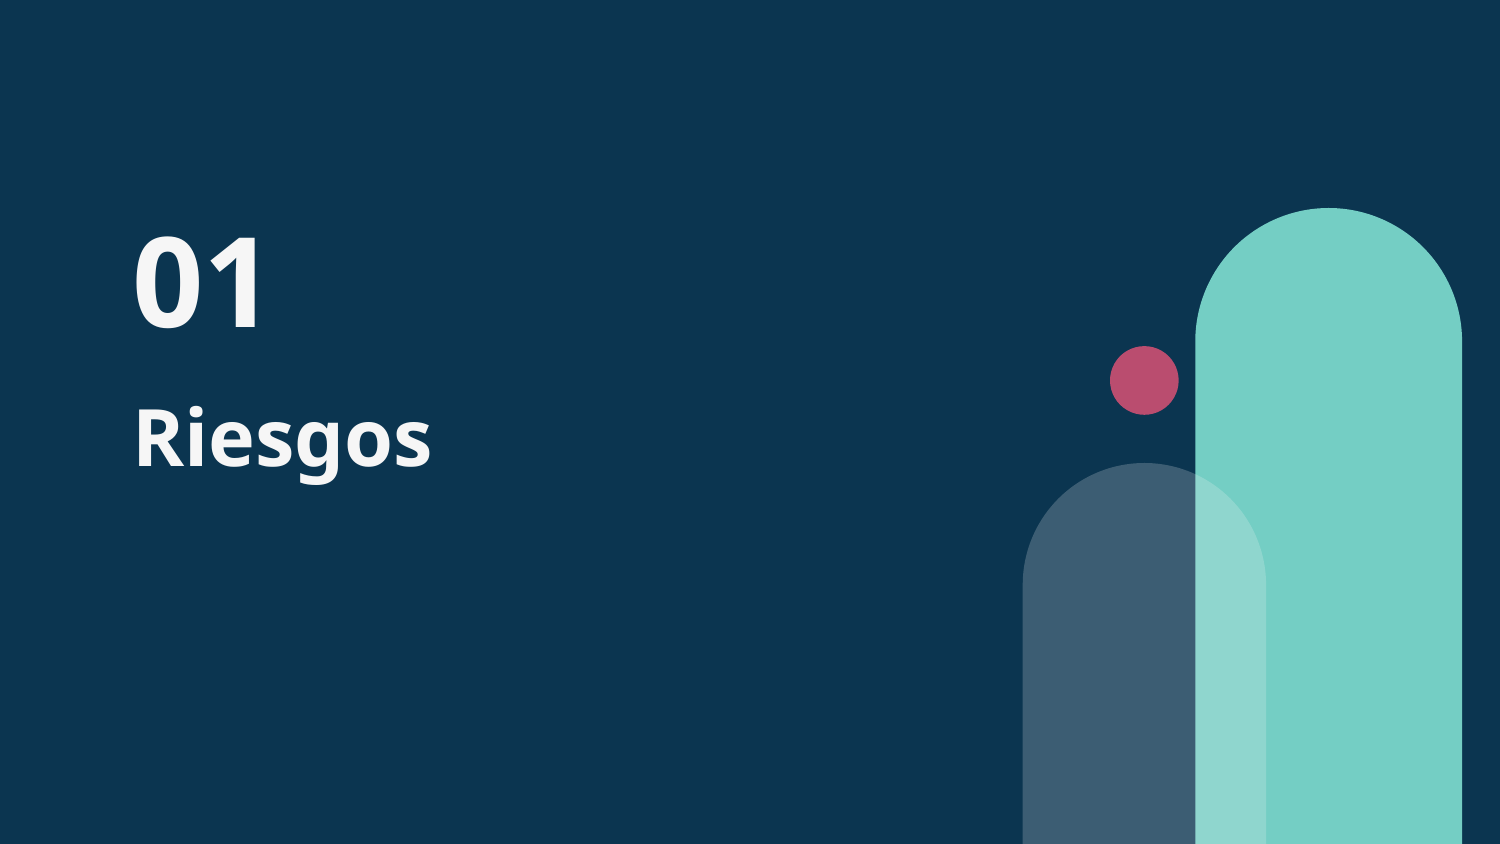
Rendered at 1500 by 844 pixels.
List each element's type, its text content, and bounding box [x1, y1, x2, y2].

title Riesgos [116, 372, 662, 511]
title 01 [116, 207, 335, 347]
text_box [1022, 207, 1463, 844]
